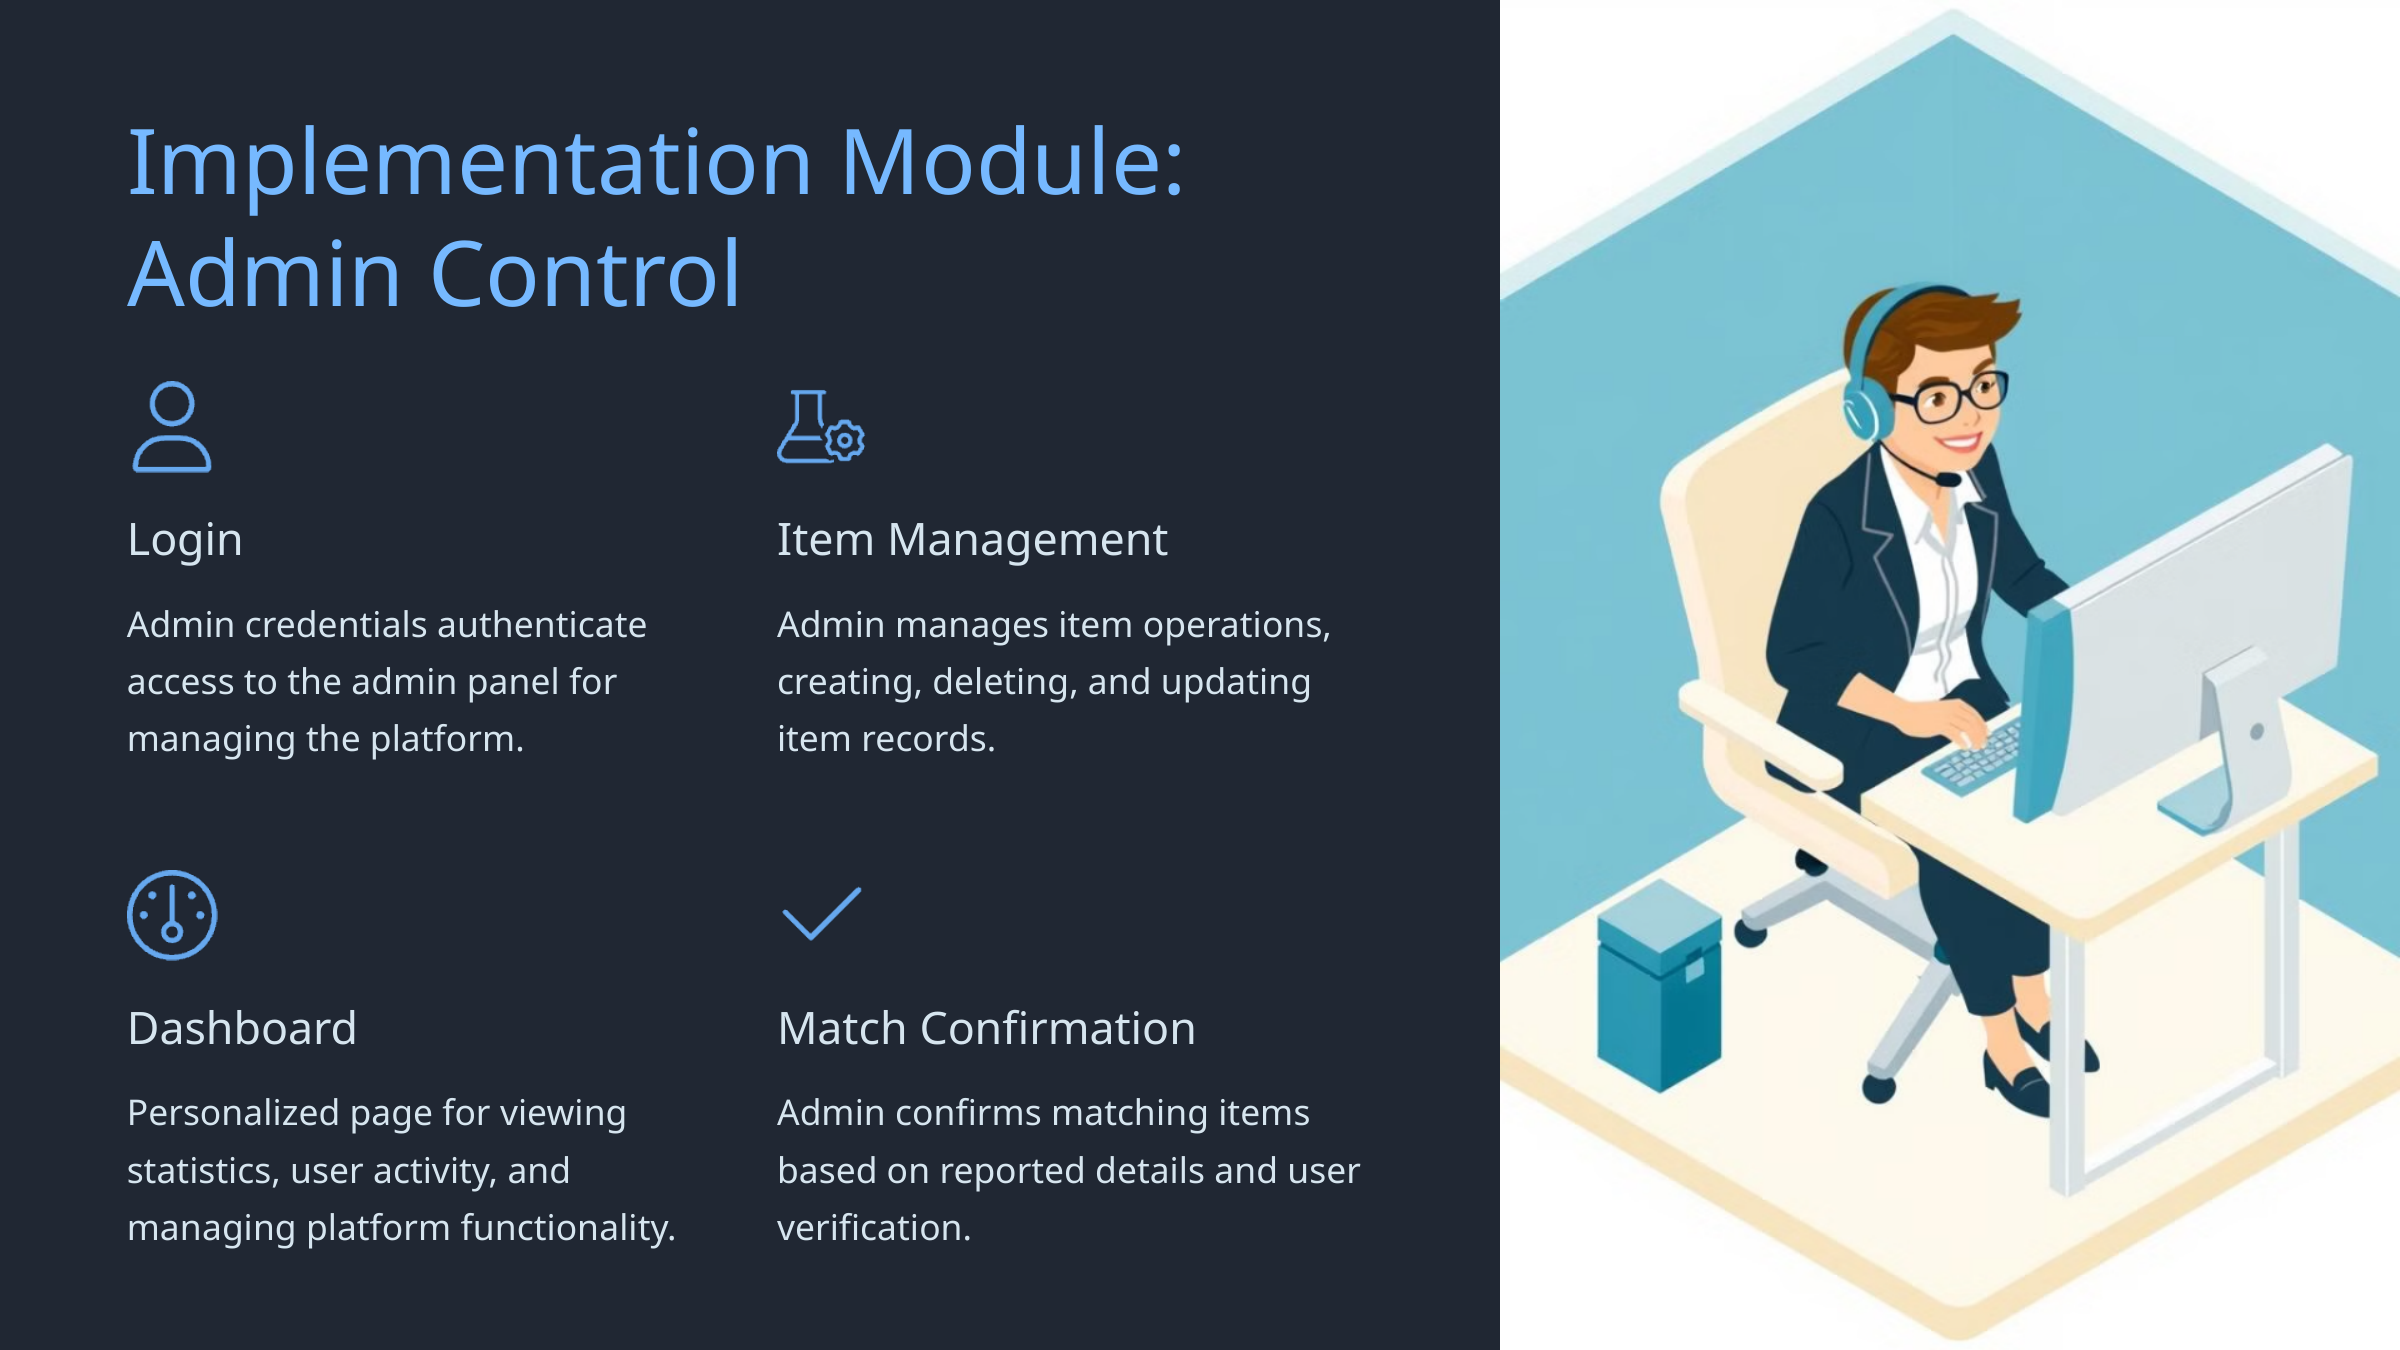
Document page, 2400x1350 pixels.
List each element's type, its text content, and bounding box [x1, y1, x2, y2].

text_box Login [126, 508, 581, 566]
text_box Admin confirms matching items based on reported details and user verification. [777, 1075, 1373, 1250]
text_box Dashboard [126, 997, 581, 1054]
picture [126, 381, 218, 473]
text_box Item Management [777, 508, 1231, 566]
text_box Implementation Module: Admin Control [127, 100, 1373, 327]
picture [777, 381, 868, 473]
picture [1499, 0, 2400, 1350]
text_box Match Confirmation [777, 997, 1231, 1054]
picture [126, 870, 218, 961]
text_box Admin manages item operations, creating, deleting, and updating item records. [777, 586, 1373, 762]
text_box Admin credentials authenticate access to the admin panel for managing the platform. [126, 586, 723, 762]
text_box Personalized page for viewing statistics, user activity, and managing platform functionality. [126, 1075, 723, 1250]
picture [777, 870, 868, 961]
